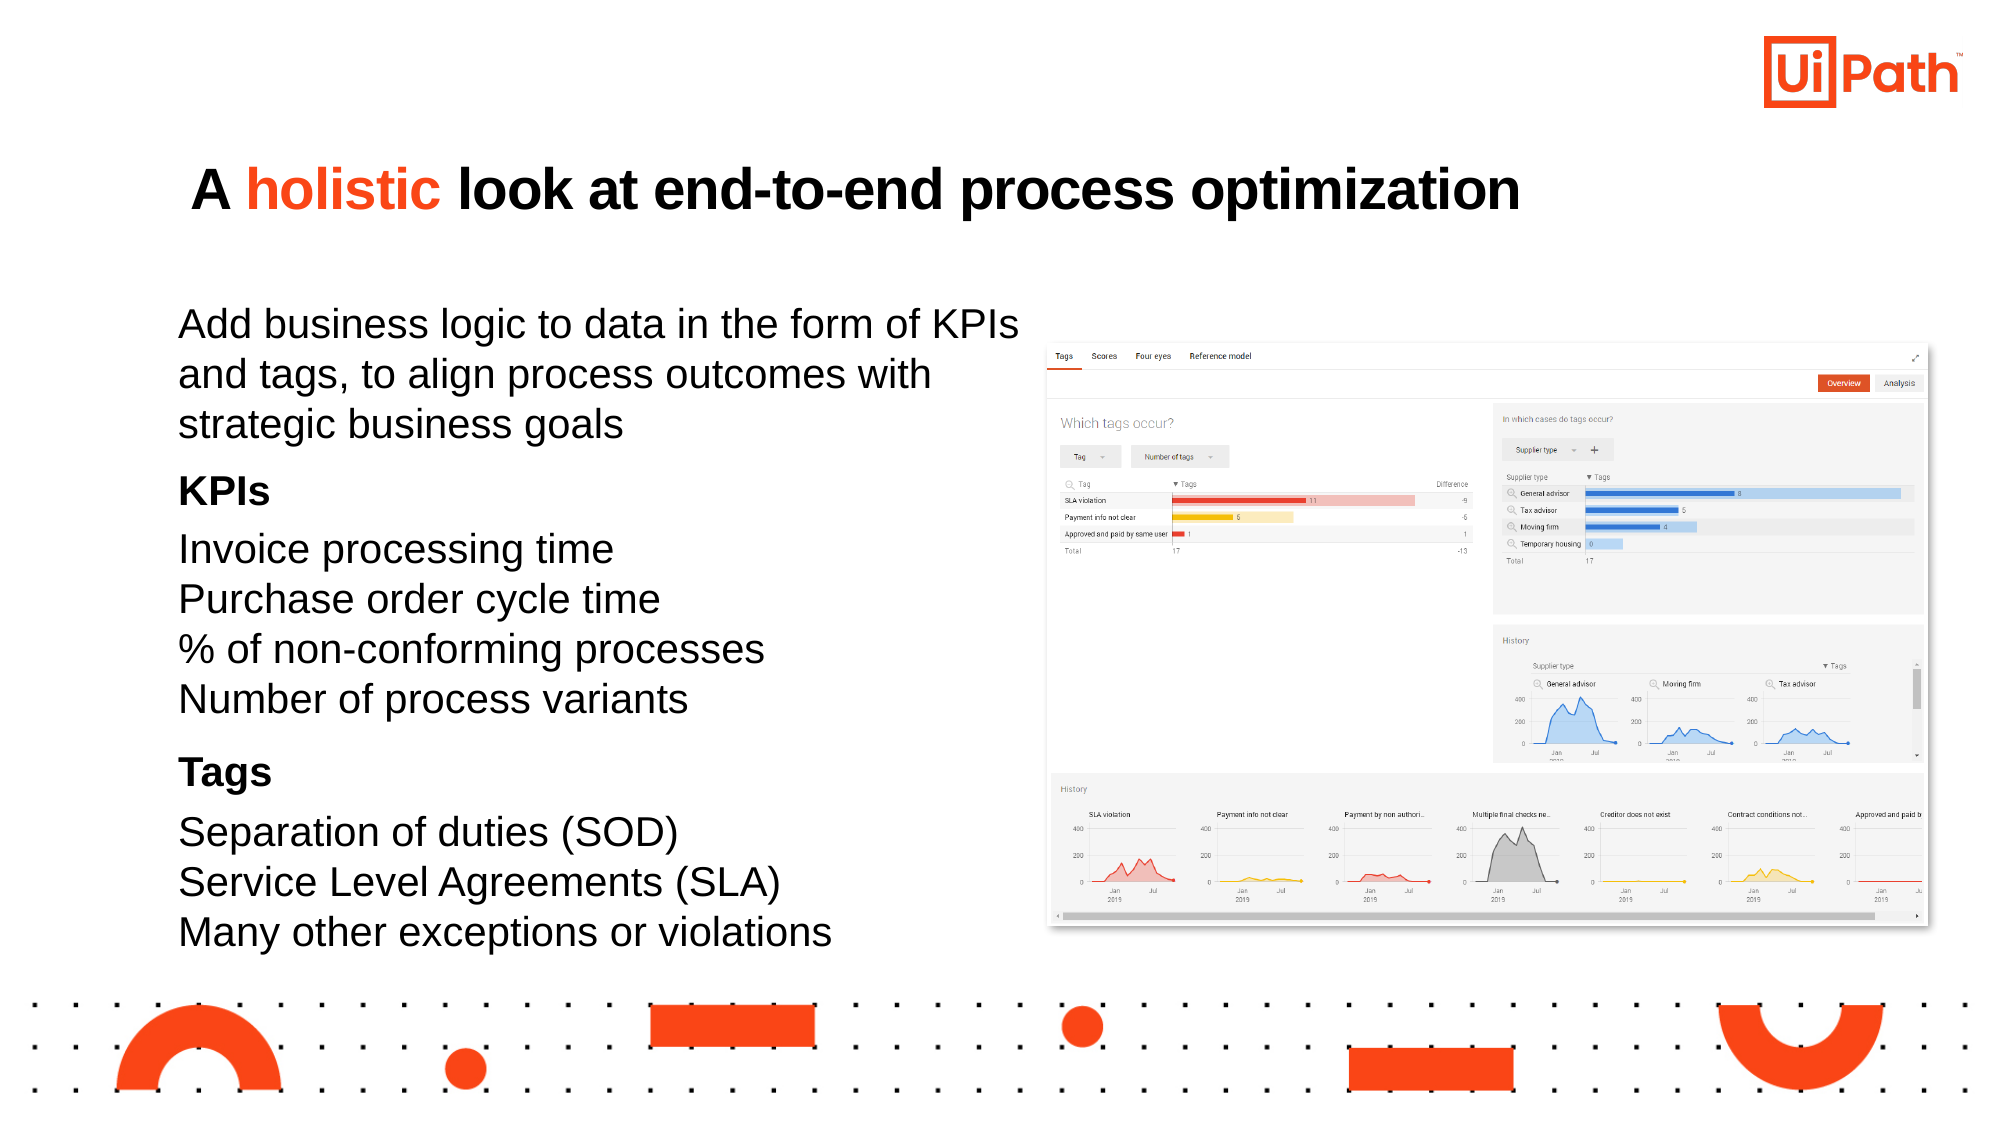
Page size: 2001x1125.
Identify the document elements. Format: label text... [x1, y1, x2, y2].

picture [1764, 36, 1963, 108]
text_box Tags [163, 737, 588, 797]
picture [0, 977, 2000, 1125]
picture [1047, 343, 1928, 927]
text_box KPIs [163, 456, 667, 514]
text_box Separation of duties (SOD) Service Level Agreements (SLA) Many other exceptions or violations [163, 797, 875, 963]
text_box A holistic look at end-to-end process optimization [190, 161, 1810, 312]
text_box Add business logic to data in the form of KPIs and tags, to align process outcomes with strategic business goals [163, 289, 1036, 455]
text_box Invoice processing time Purchase order cycle time % of non-conforming processes Number of process variants [163, 514, 811, 730]
